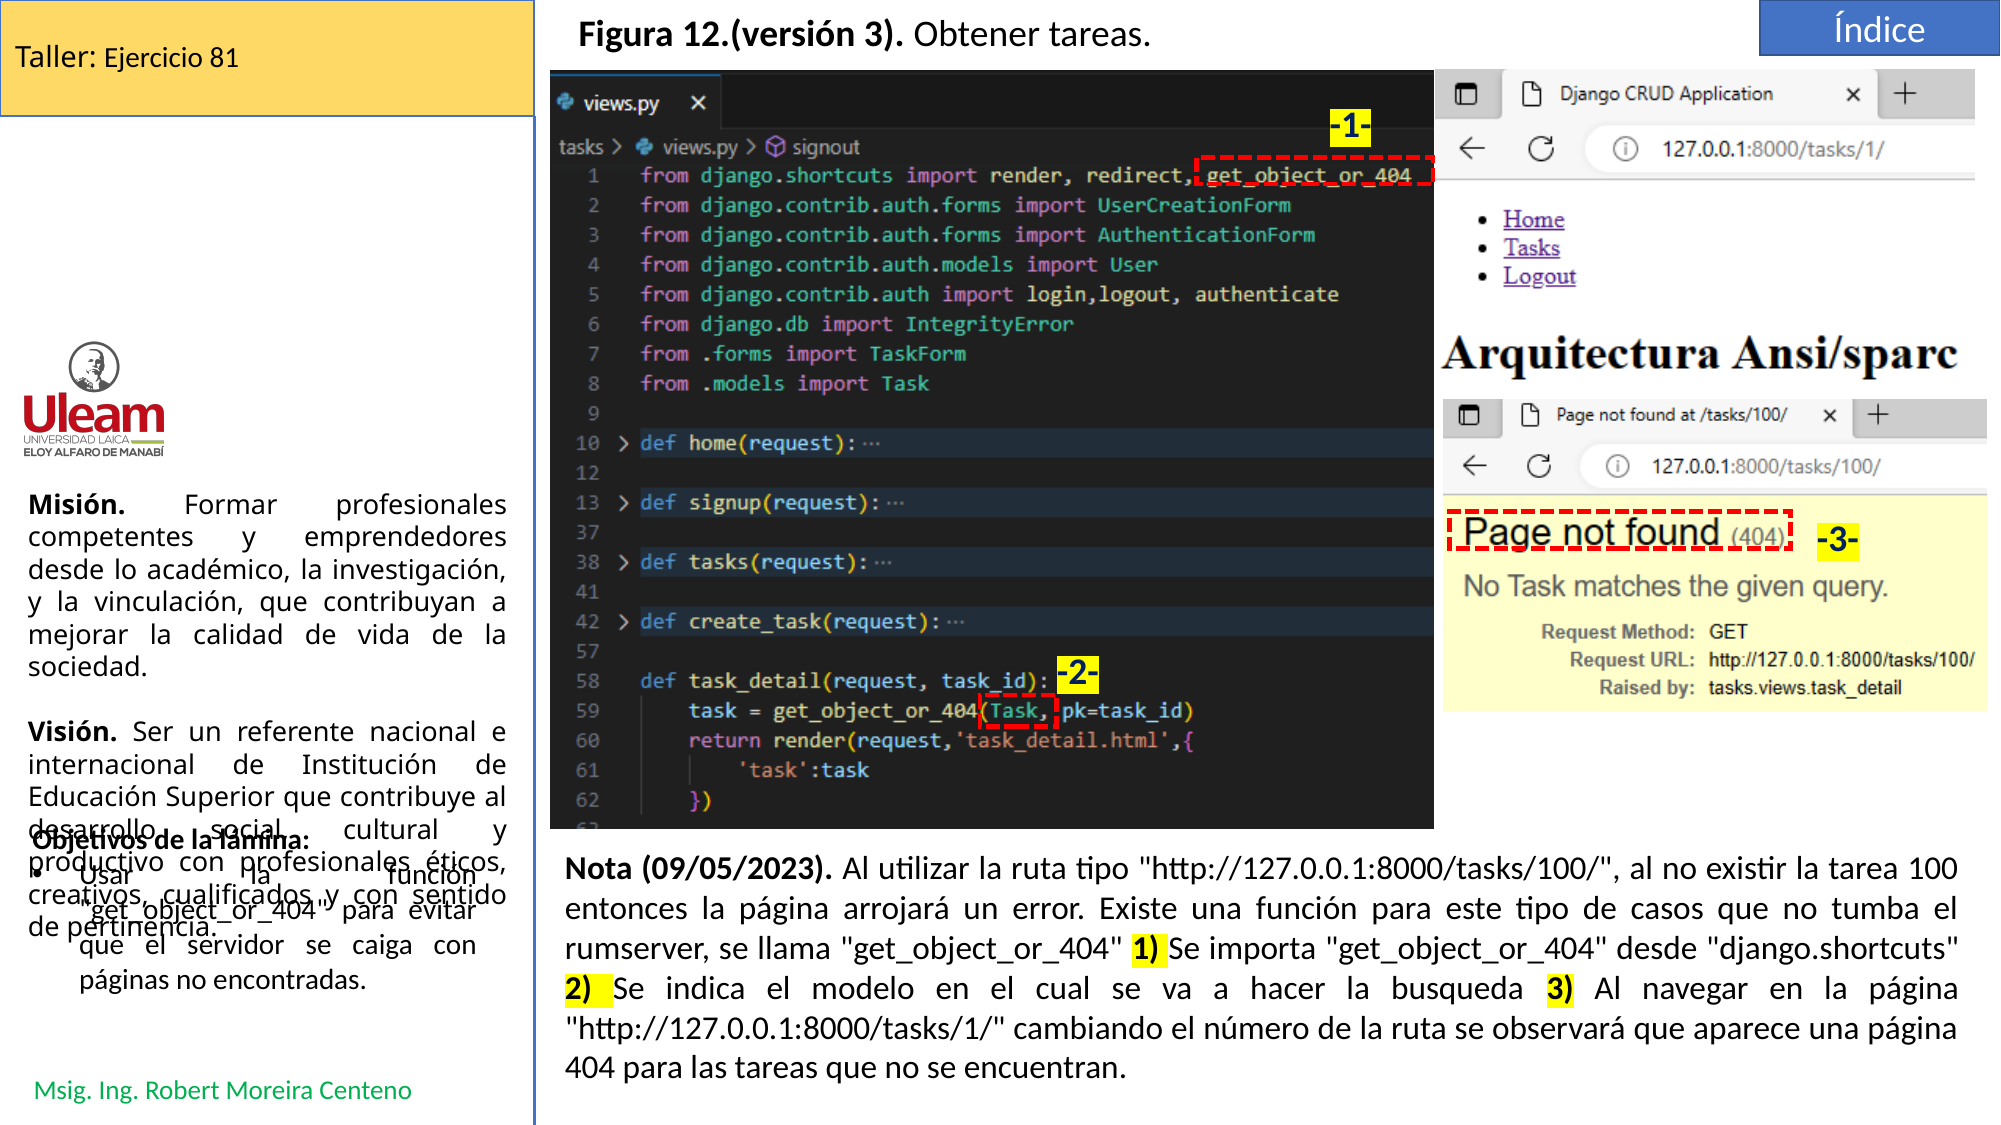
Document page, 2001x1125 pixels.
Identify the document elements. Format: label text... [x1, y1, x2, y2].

text_box Índice [1759, 0, 2000, 56]
picture [550, 70, 1434, 829]
text_box Msig. Ing. Robert Moreira Centeno [18, 1064, 428, 1112]
text_box Nota (09/05/2023). Al utilizar la ruta tipo "http://127.0.0.1:8000/tasks/100/", al no existir la tarea 100 entonces la página arrojará un error. Existe una función para este tipo de casos que no tumba el rumserver, se llama "get_object_or_404" 1) Se importa "get_object_or_404" desde "django.shortcuts" 2) Se indica el modelo en el cual se va a hacer la busqueda 3) Al navegar en la página "http://127.0.0.1:8000/tasks/1/" cambiando el número de la ruta se observará que aparece una página 404 para las tareas que no se encuentran. [550, 838, 1975, 1093]
text_box Objetivos de la lámina: Usar la función "get_object_or_404" para evitar que el servidor se caiga con páginas no encontradas. [17, 950, 492, 1003]
text_box Misión. Formar profesionales competentes y emprendedores desde lo académico, la investigación, y la vinculación, que contribuyan a mejorar la calidad de vida de la sociedad. Visión. Ser un referente nacional e internacional de Institución de Educación Superior que contribuye al desarrollo social, cultural y productivo con profesionales éticos, creativos, cualificados y con sentido de pertinencia. [13, 479, 522, 950]
text_box Figura 12.(versión 3). Obtener tareas. [563, 1, 1760, 62]
title Taller: Ejercicio 81 [0, 0, 535, 117]
picture [1435, 69, 1975, 386]
picture [1443, 399, 1987, 712]
picture [12, 329, 176, 470]
